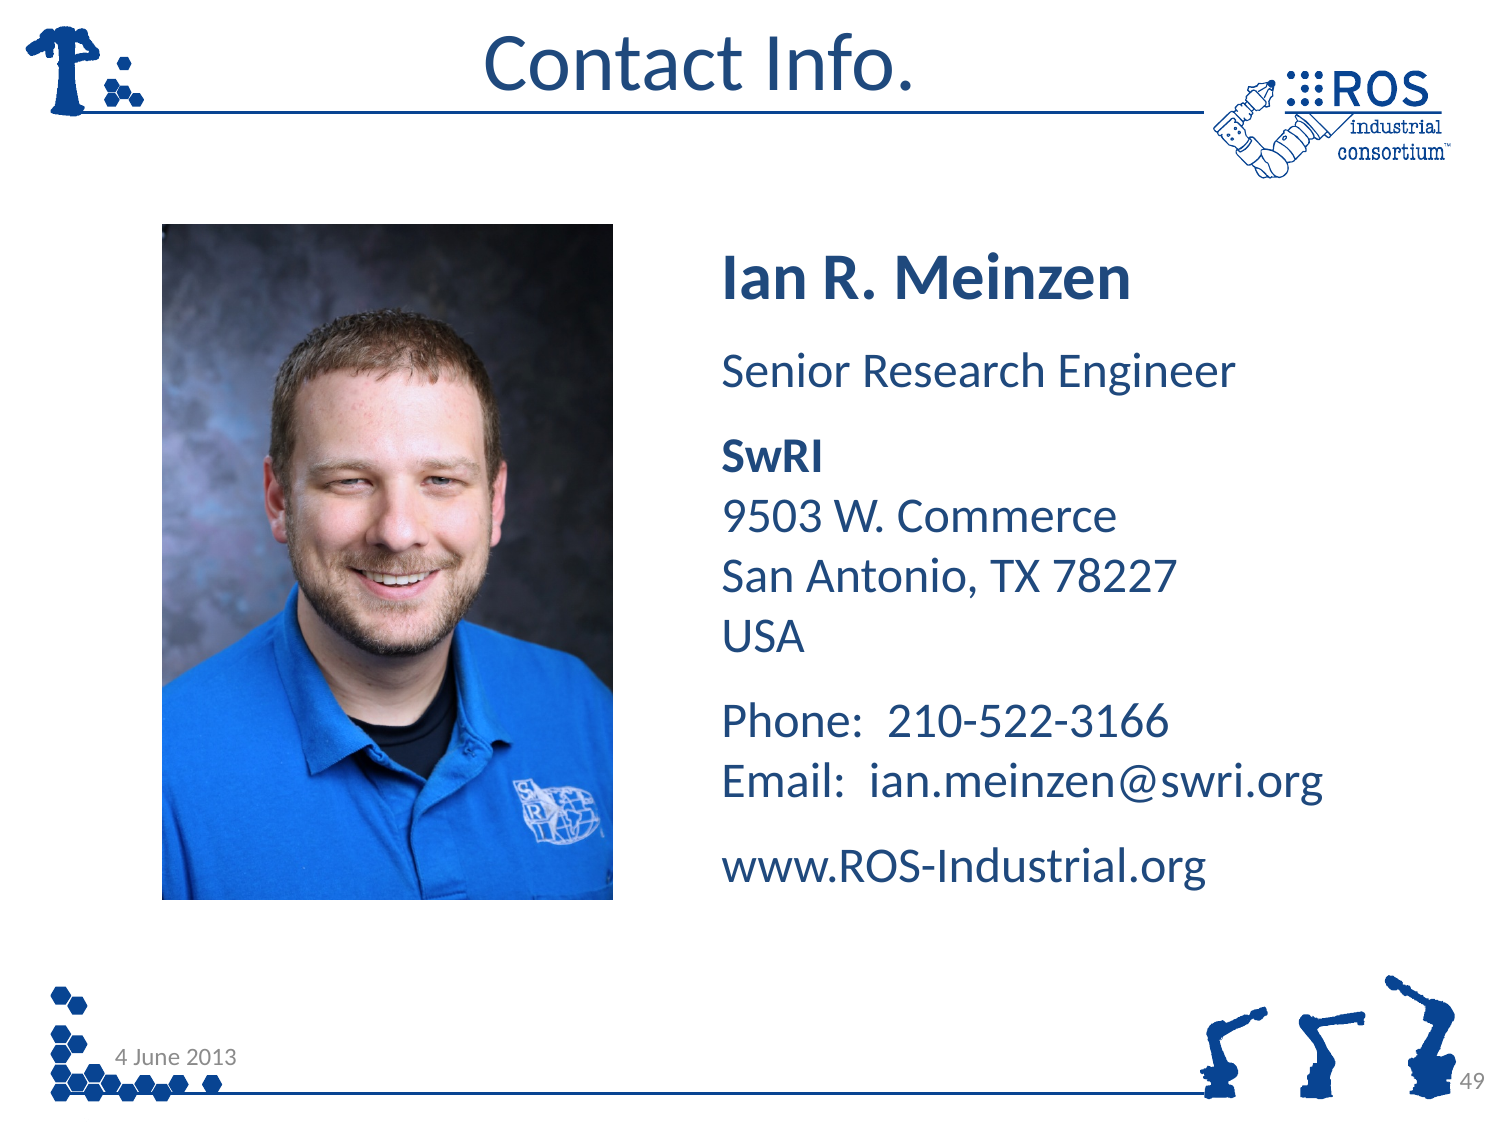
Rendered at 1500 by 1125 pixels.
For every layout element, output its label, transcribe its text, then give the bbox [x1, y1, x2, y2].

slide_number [99, 1025, 388, 1085]
picture [162, 224, 613, 901]
slide_number 49 [1149, 1050, 1500, 1110]
text_box Ian R. Meinzen Senior Research Engineer SwRI 9503 W. Commerce San Antonio, TX 78227 USA Phone: 210-522-3166 Email: ian.meinzen@swri.org www.ROS-Industrial.org [706, 225, 1378, 985]
title Contact Info. [150, 0, 1250, 113]
